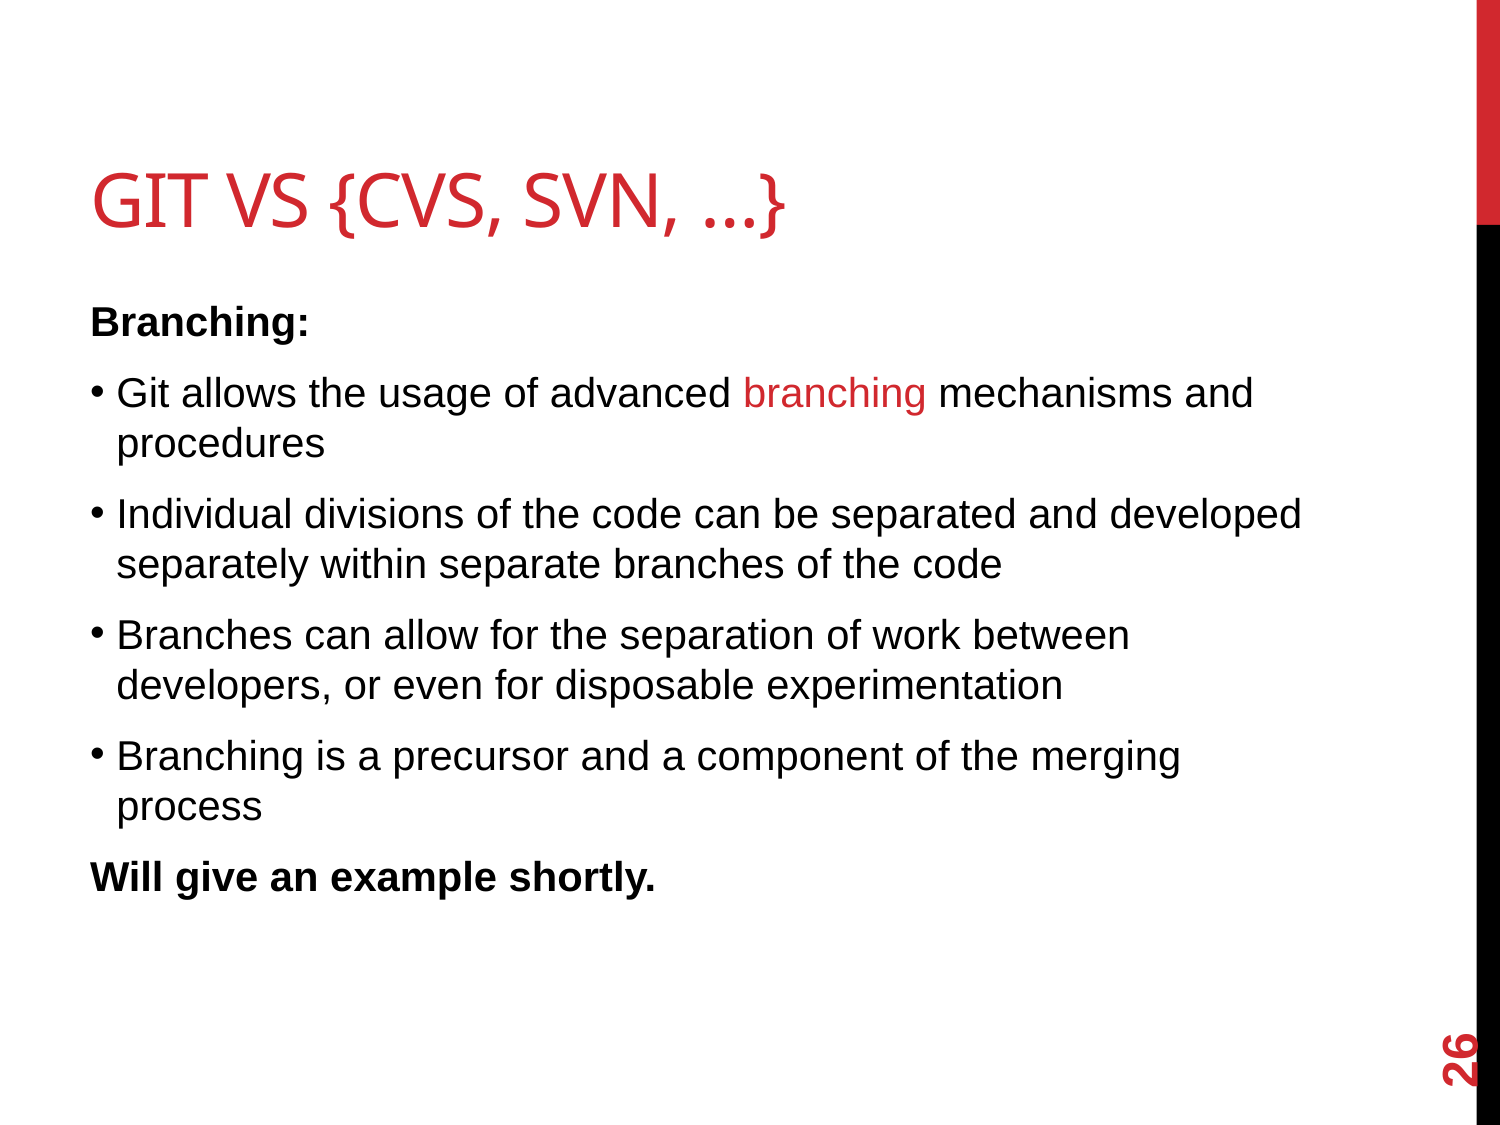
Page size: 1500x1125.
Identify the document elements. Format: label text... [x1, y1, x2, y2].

title Git vs {CVS, SVN, …} [75, 25, 1025, 250]
slide_number 26 [1427, 887, 1488, 1104]
list Branching: Git allows the usage of advanced branching mechanisms and procedures Individual divisions of the code can be separated and developed separately within separate branches of the code Branches can allow for the separation of work between developers, or even for disposable experimentation Branching is a precursor and a component of the merging process Will give an example shortly. [75, 287, 1325, 1005]
